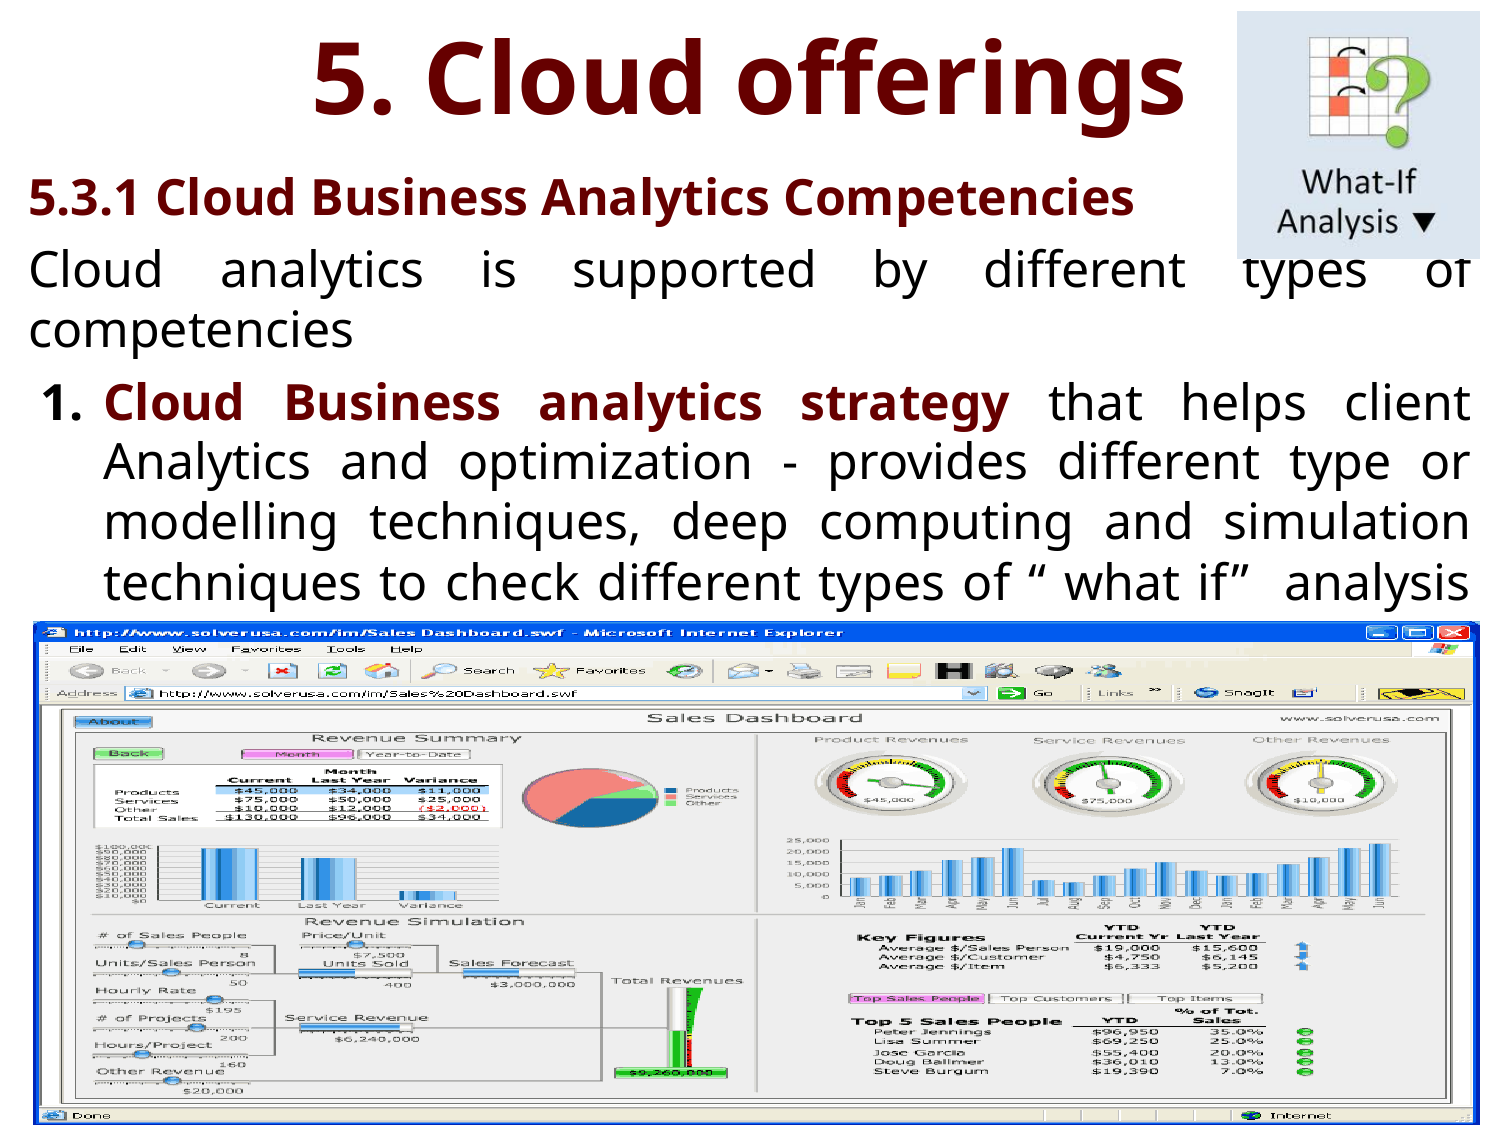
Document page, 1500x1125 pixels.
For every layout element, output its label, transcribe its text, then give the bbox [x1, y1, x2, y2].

list 5.3.1 Cloud Business Analytics Competencies Cloud analytics is supported by different types of competencies Cloud Business analytics strategy that helps client Analytics and optimization - provides different type or modelling techniques, deep computing and simulation techniques to check different types of “ what if” analysis to increase performance. [13, 149, 1488, 1117]
picture [1236, 11, 1480, 259]
title 5. Cloud offerings [75, 45, 1231, 149]
picture [33, 620, 1480, 1125]
